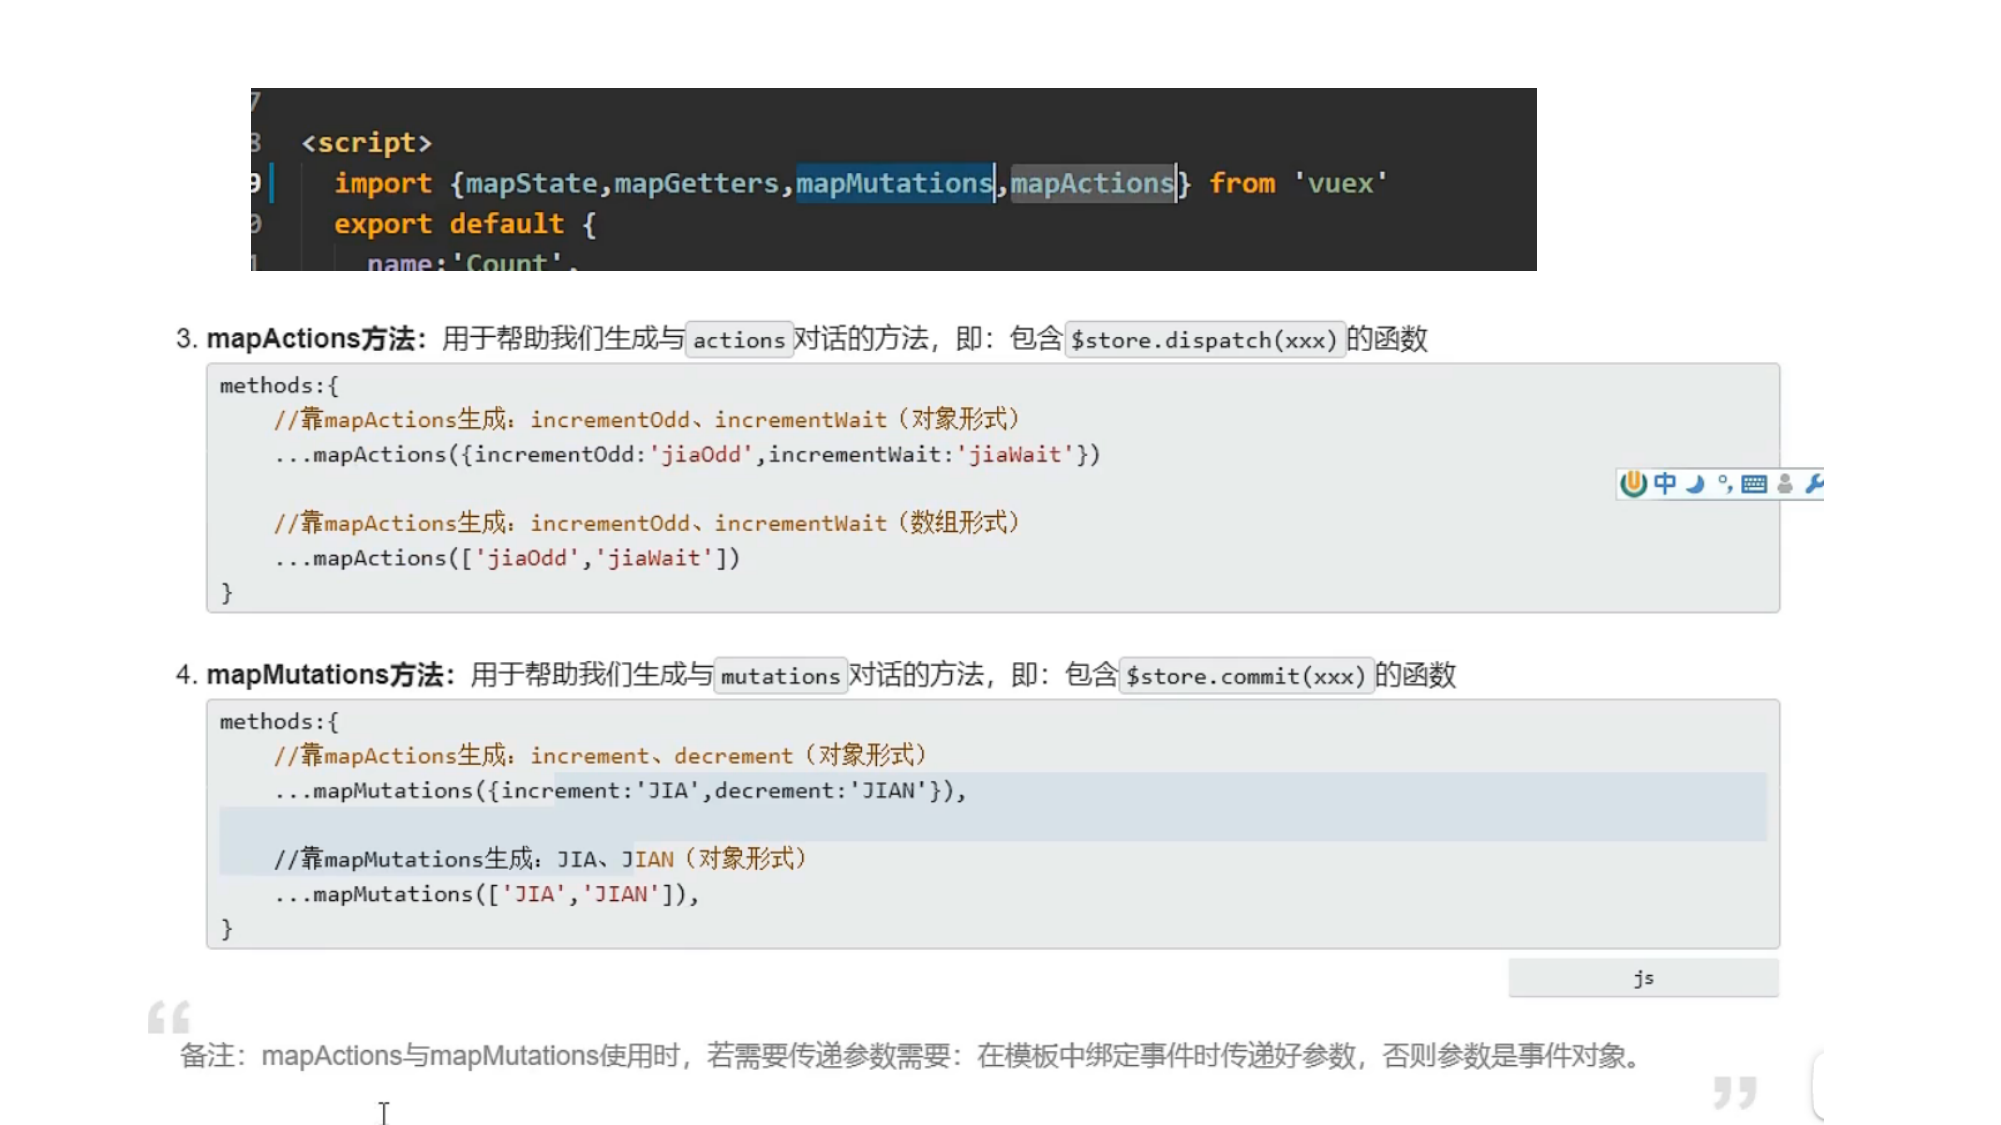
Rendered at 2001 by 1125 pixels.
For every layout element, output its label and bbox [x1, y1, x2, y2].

picture [251, 88, 1537, 271]
picture [148, 301, 1824, 1125]
